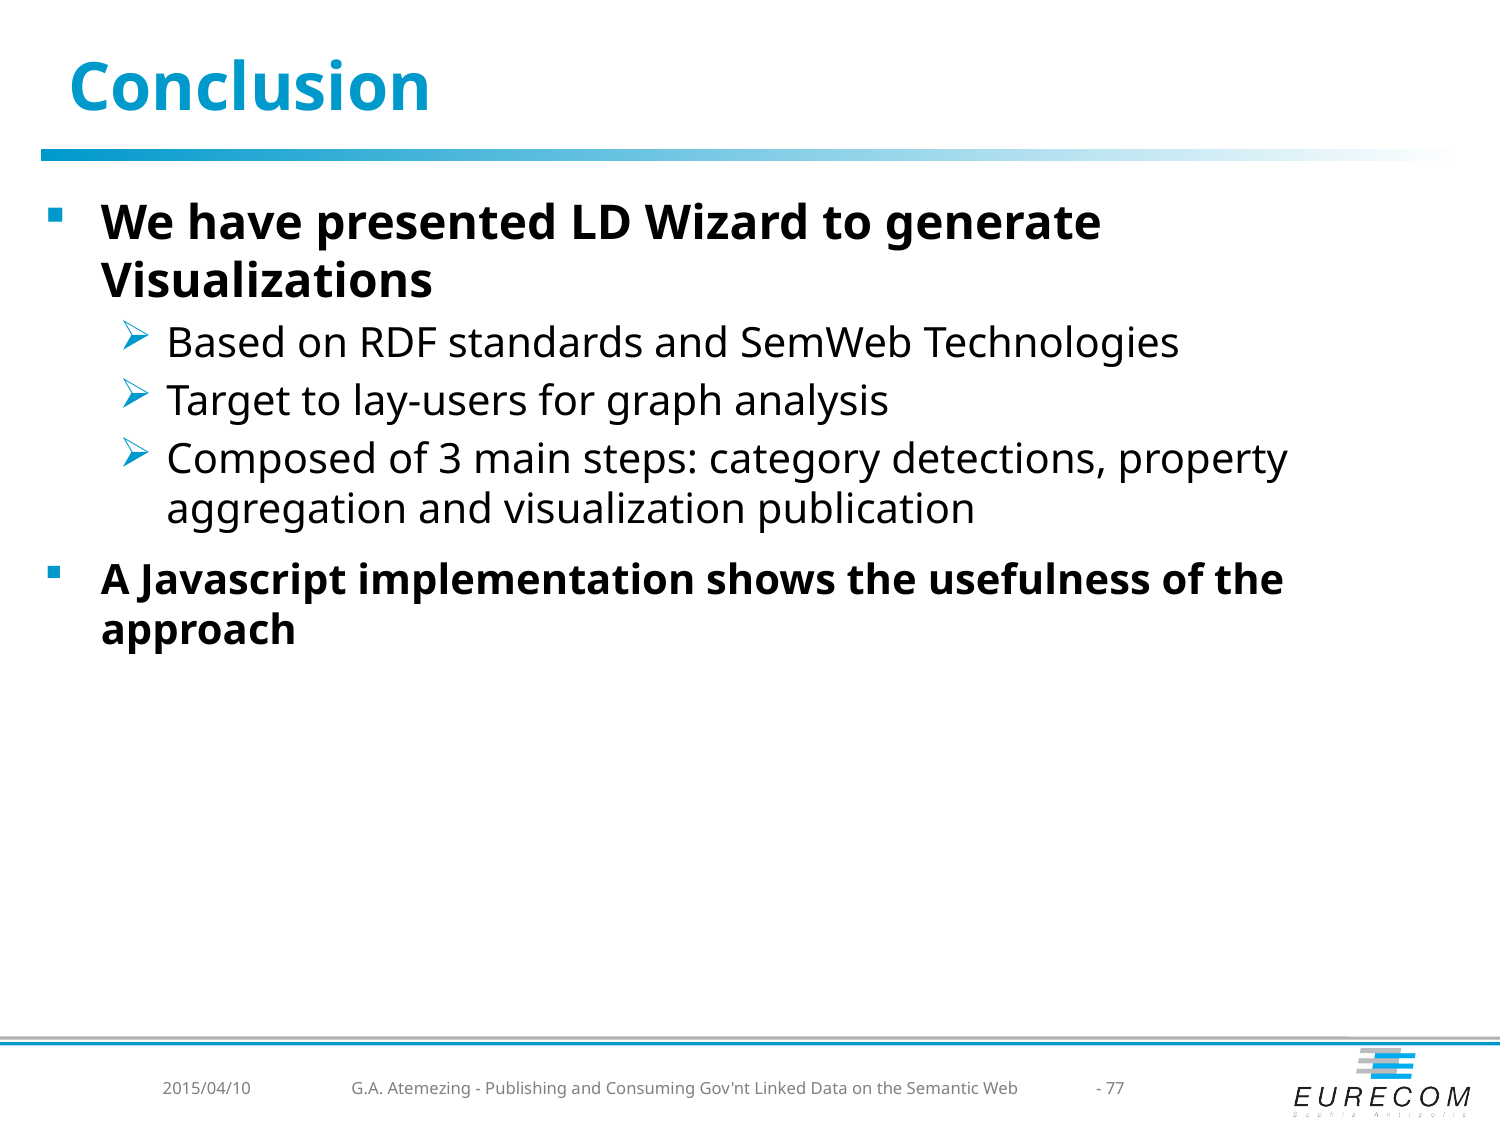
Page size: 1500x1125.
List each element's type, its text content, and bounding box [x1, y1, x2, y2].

title Conclusion [52, 30, 1460, 138]
picture [1293, 1048, 1477, 1118]
footer G.A. Atemezing - Publishing and Consuming Gov'nt Linked Data on the Semantic Web [336, 1070, 1069, 1107]
list We have presented LD Wizard to generate Visualizations Based on RDF standards and SemWeb Technologies Target to lay-users for graph analysis Composed of 3 main steps: category detections, property aggregation and visualization publication A Javascript implementation shows the usefulness of the approach [29, 184, 1460, 1024]
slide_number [147, 1070, 325, 1103]
slide_number - 77 [1080, 1070, 1200, 1103]
